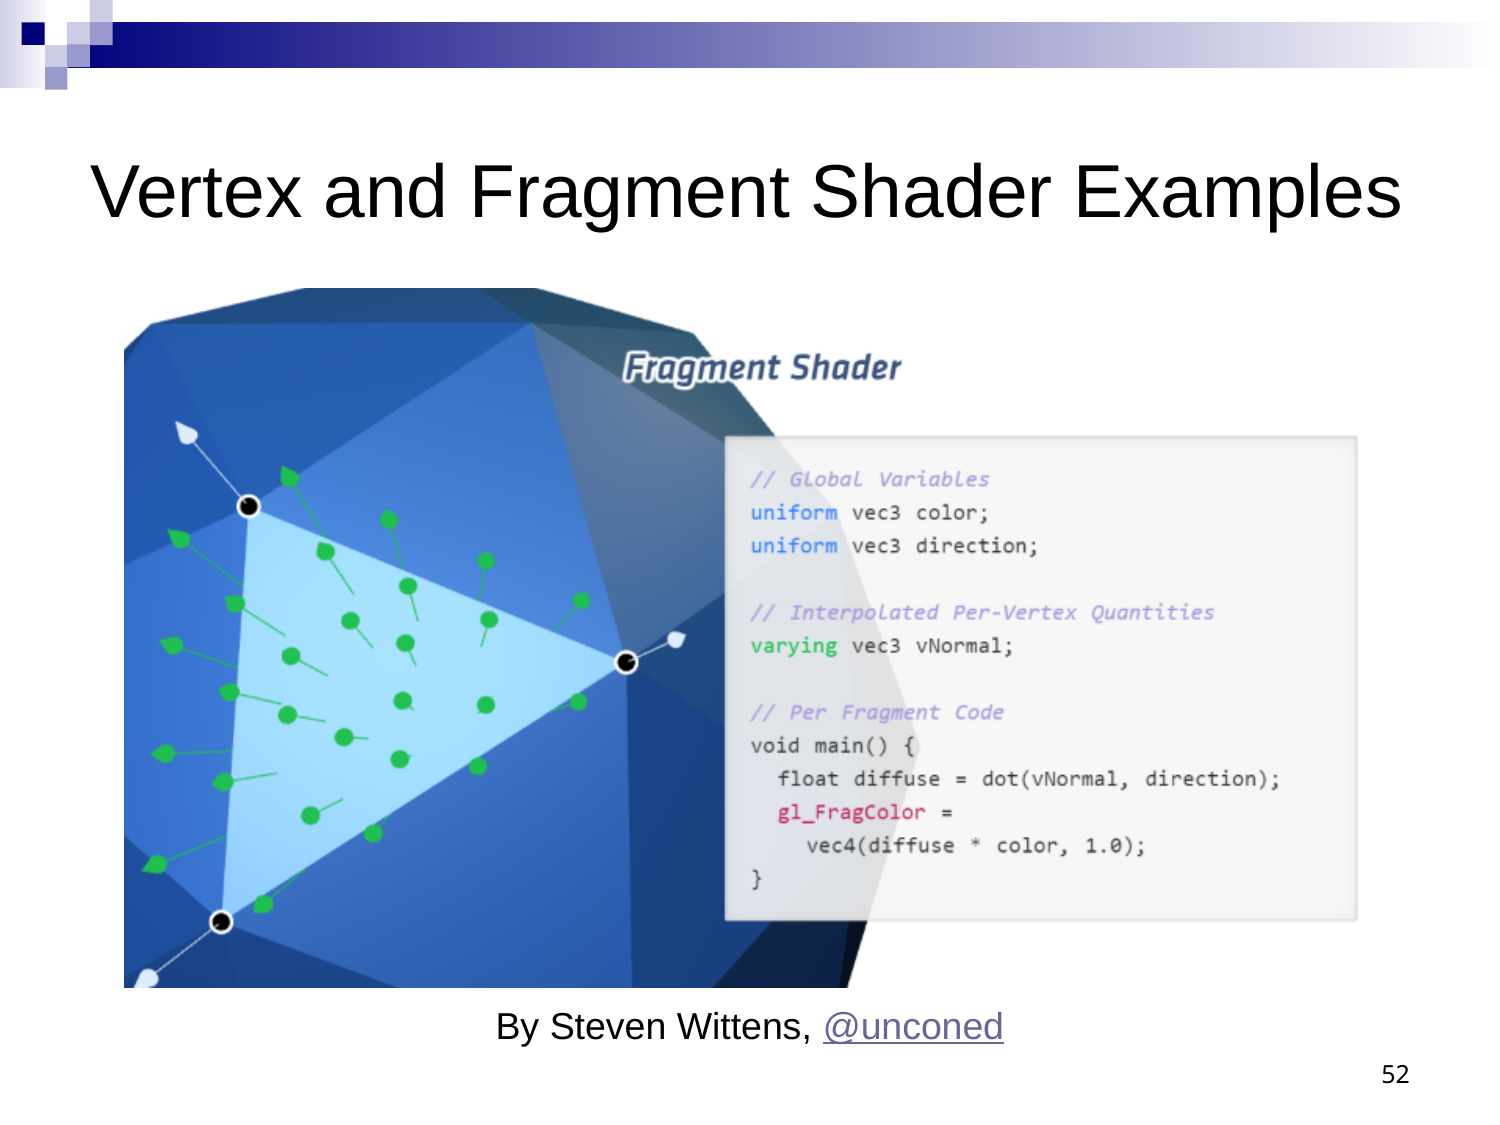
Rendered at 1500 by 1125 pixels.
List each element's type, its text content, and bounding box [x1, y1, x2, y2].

slide_number 52 [1074, 1025, 1425, 1100]
picture [124, 288, 1376, 988]
title Vertex and Fragment Shader Examples [75, 75, 1425, 300]
text_box By Steven Wittens, @unconed [480, 997, 1019, 1055]
